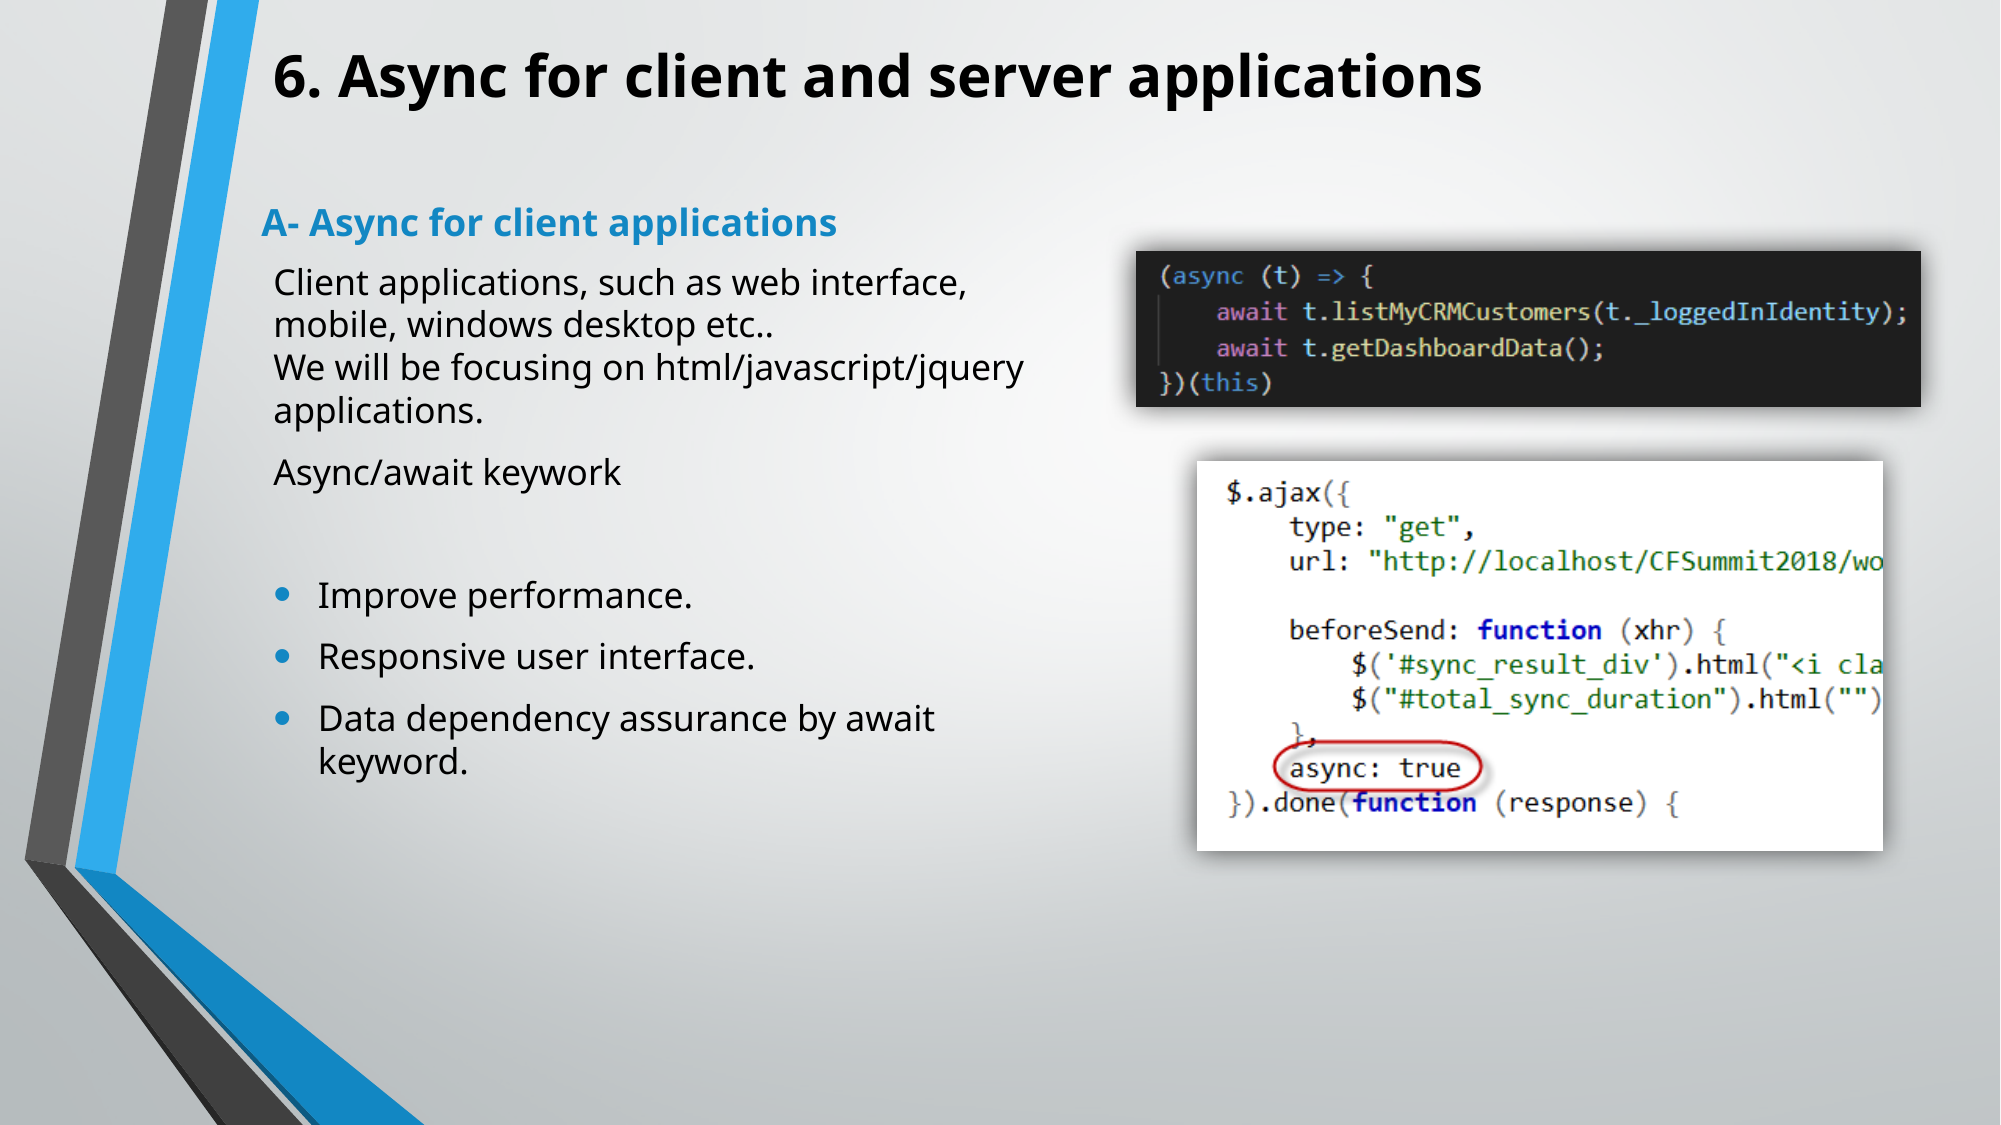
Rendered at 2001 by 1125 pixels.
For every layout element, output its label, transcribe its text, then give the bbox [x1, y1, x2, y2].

list Client applications, such as web interface, mobile, windows desktop etc.. We will be focusing on html/javascript/jquery applications. Async/await keywork Improve performance. Responsive user interface. Data dependency assurance by await keyword. [258, 251, 1062, 790]
text_box A- Async for client applications [246, 191, 1053, 251]
picture [1135, 251, 1921, 407]
picture [1197, 461, 1883, 852]
text_box 6. Async for client and server applications [258, 22, 1902, 127]
